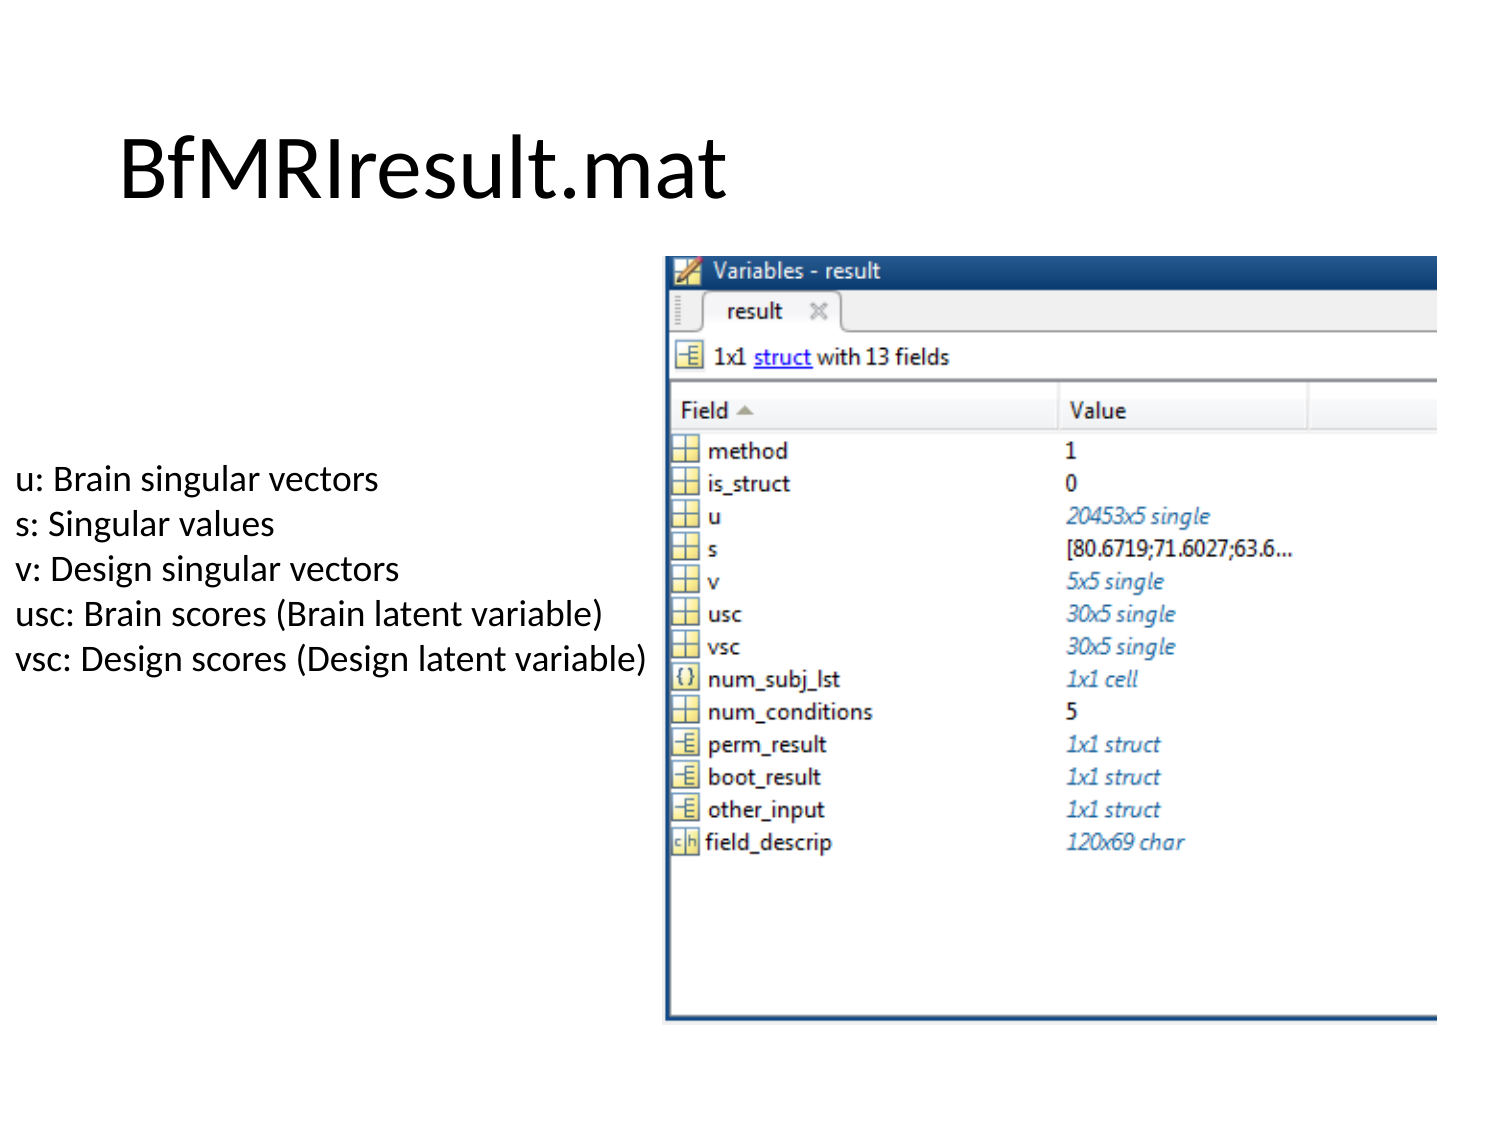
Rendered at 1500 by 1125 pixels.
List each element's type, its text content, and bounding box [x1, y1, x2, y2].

picture [662, 256, 1437, 1025]
text_box u: Brain singular vectors s: Singular values v: Design singular vectors usc: Brain scores (Brain latent variable) vsc: Design scores (Design latent variable) [0, 446, 657, 689]
title BfMRIresult.mat [103, 59, 1397, 278]
